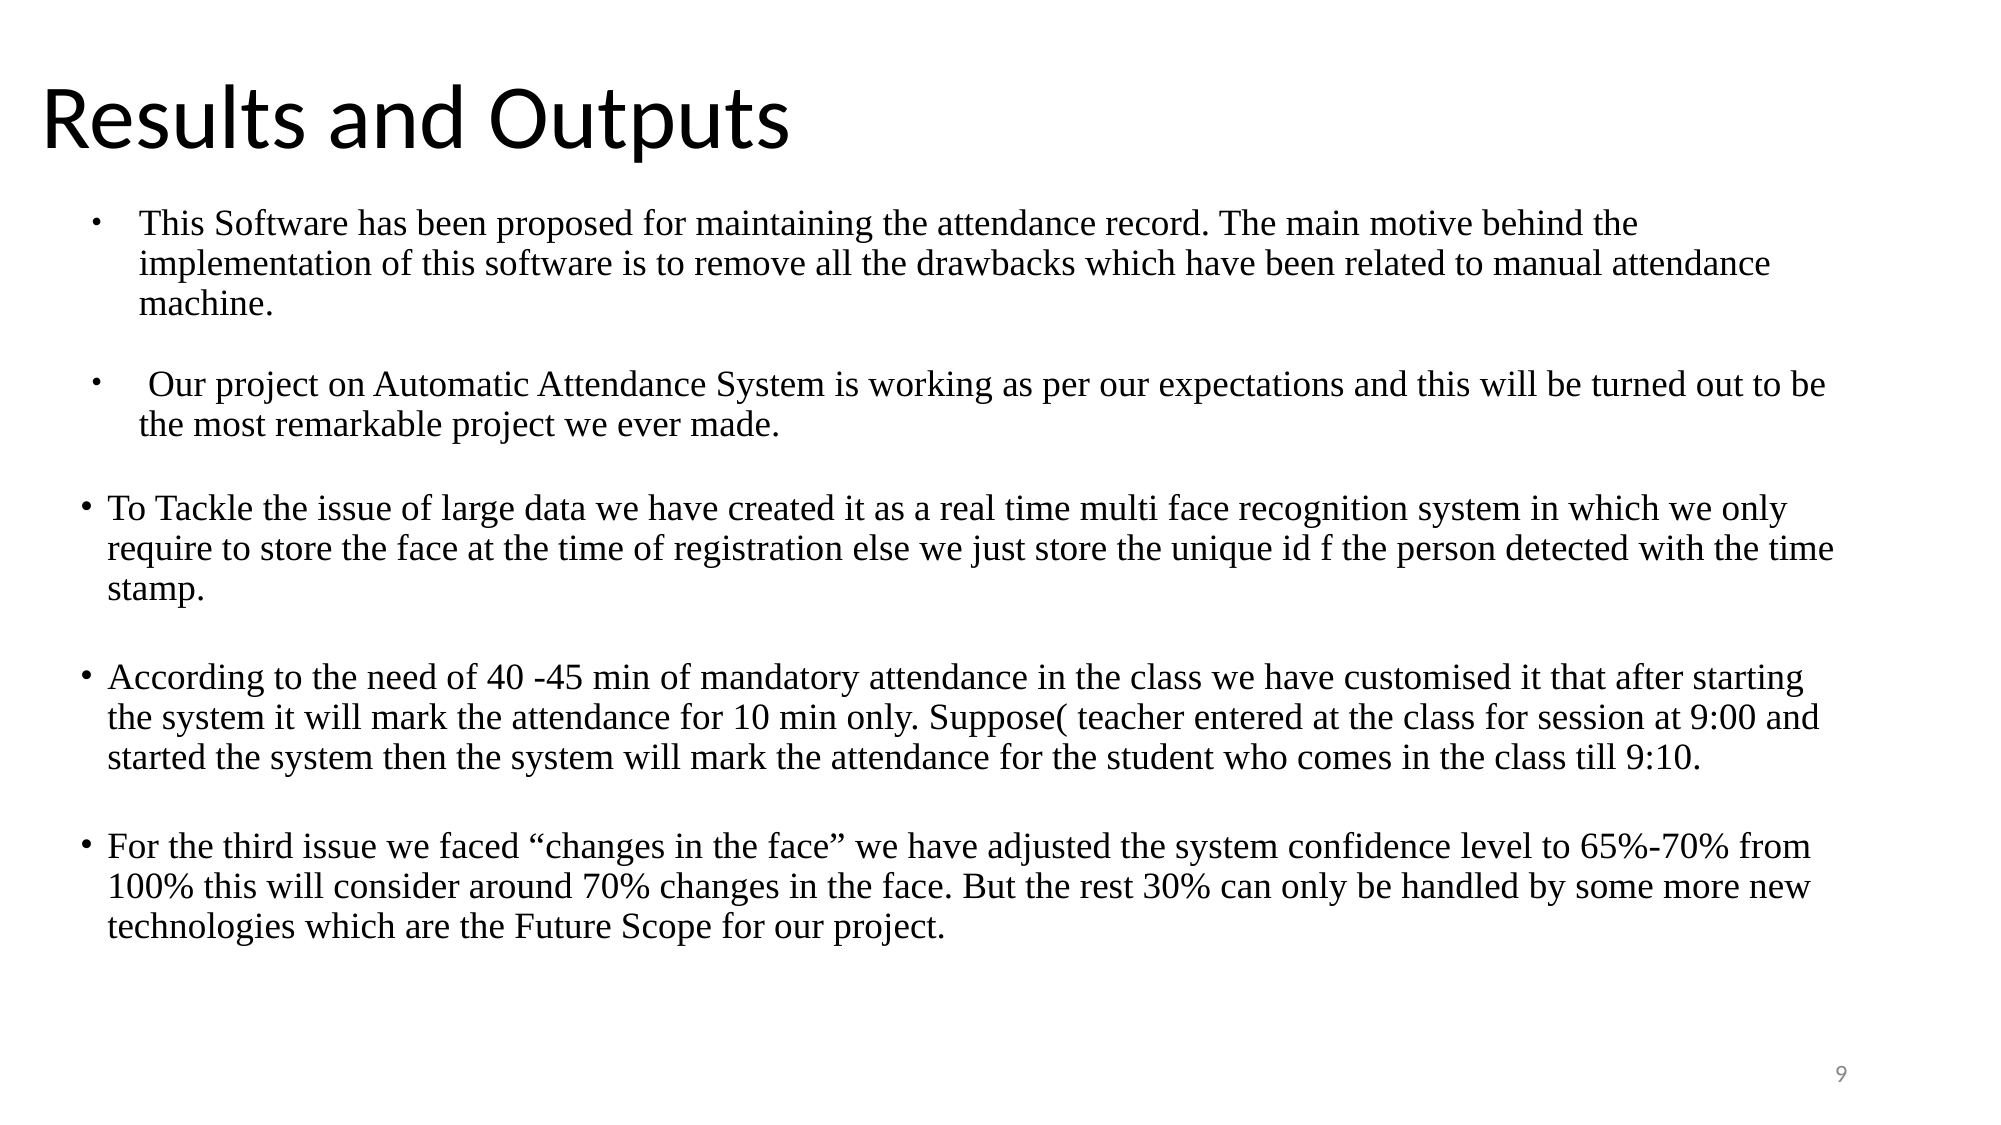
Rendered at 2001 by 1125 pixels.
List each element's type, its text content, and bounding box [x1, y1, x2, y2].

slide_number 9 [1412, 1042, 1863, 1103]
list This Software has been proposed for maintaining the attendance record. The main motive behind the implementation of this software is to remove all the drawbacks which have been related to manual attendance machine. Our project on Automatic Attendance System is working as per our expectations and this will be turned out to be the most remarkable project we ever made. To Tackle the issue of large data we have created it as a real time multi face recognition system in which we only require to store the face at the time of registration else we just store the unique id f the person detected with the time stamp. According to the need of 40 -45 min of mandatory attendance in the class we have customised it that after starting the system it will mark the attendance for 10 min only. Suppose( teacher entered at the class for session at 9:00 and started the system then the system will mark the attendance for the student who comes in the class till 9:10. For the third issue we faced “changes in the face” we have adjusted the system confidence level to 65%-70% from 100% this will consider around 70% changes in the face. But the rest 30% can only be handled by some more new technologies which are the Future Scope for our project. [60, 196, 1863, 1012]
title Results and Outputs [26, 41, 1752, 197]
